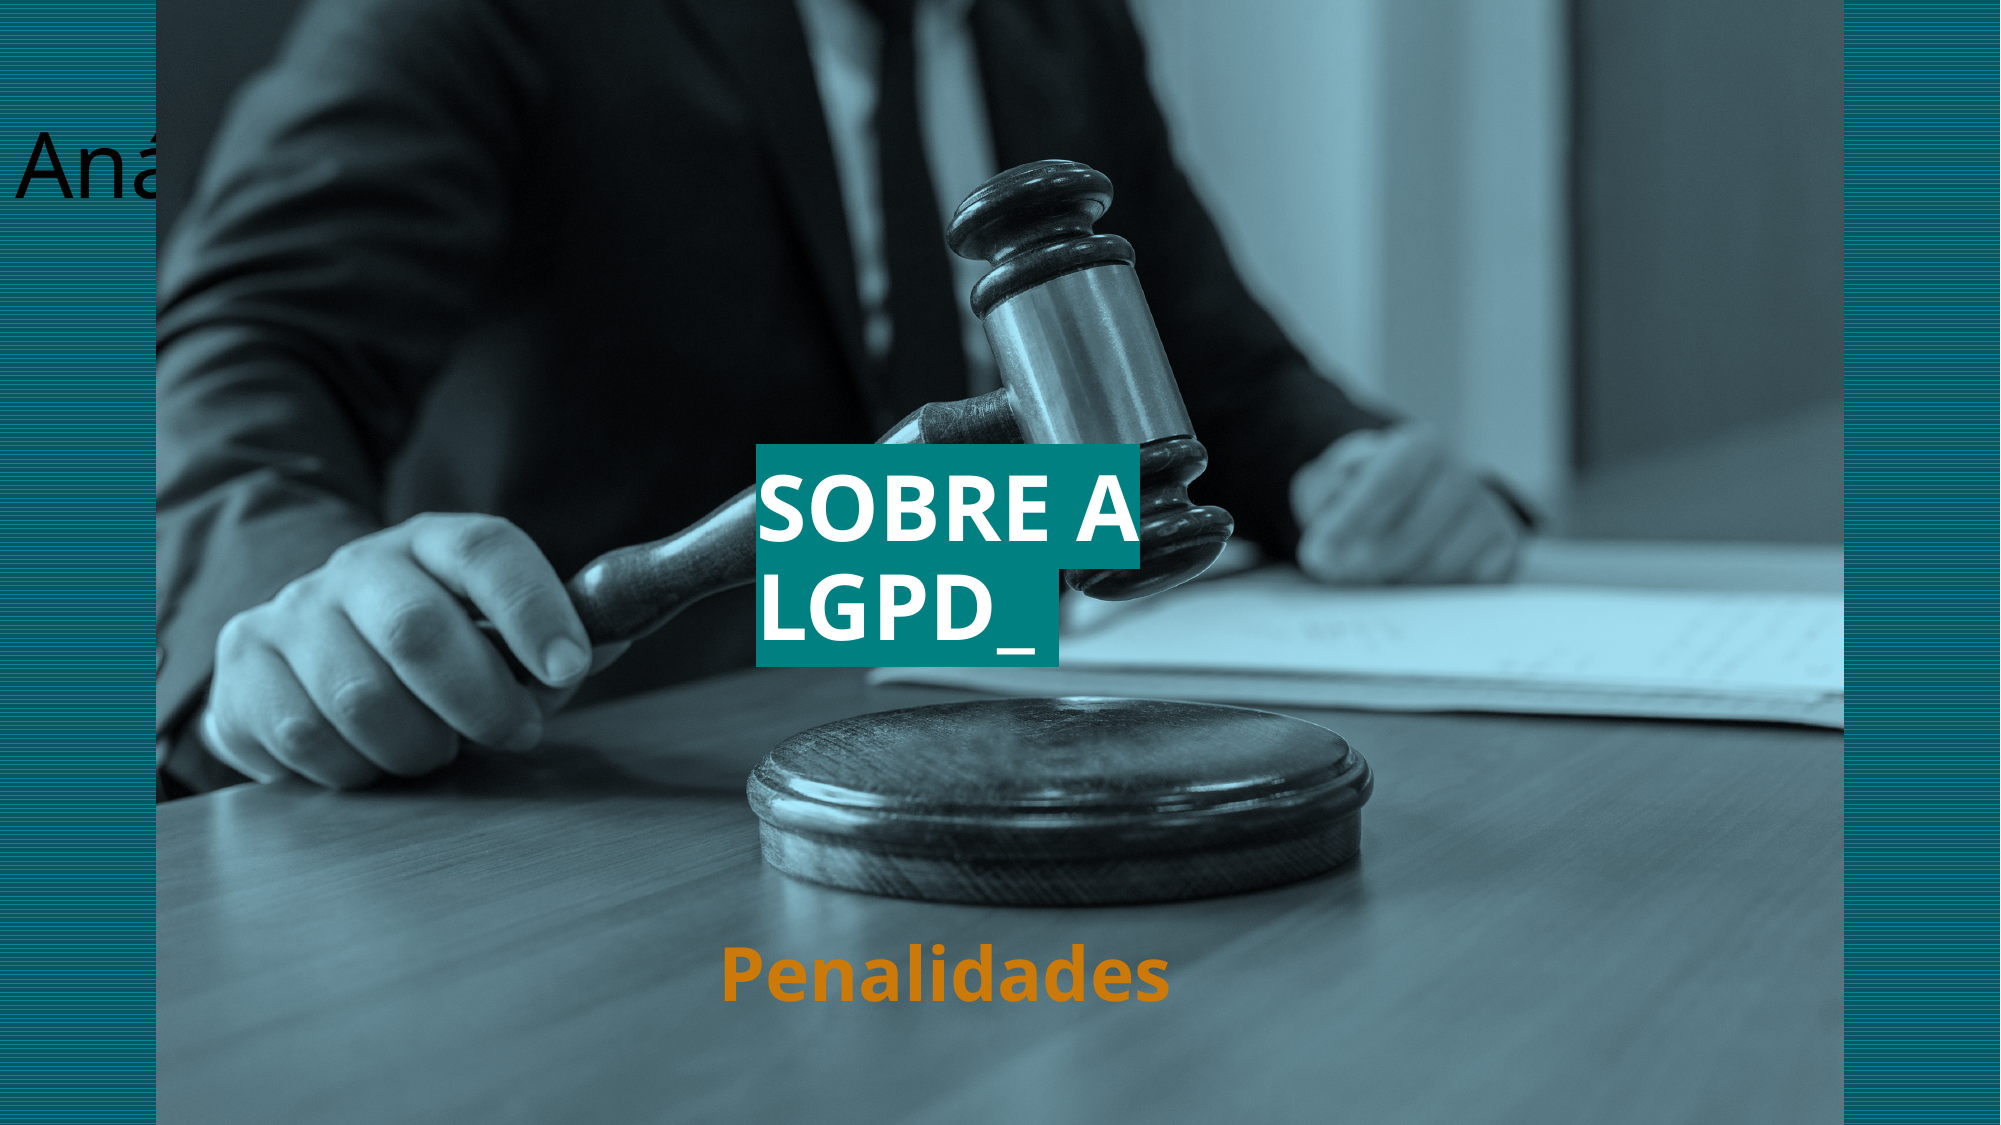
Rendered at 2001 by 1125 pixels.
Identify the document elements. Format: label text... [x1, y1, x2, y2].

picture [156, 0, 1844, 1125]
title Análise de projeto slide 3 [0, 59, 156, 278]
